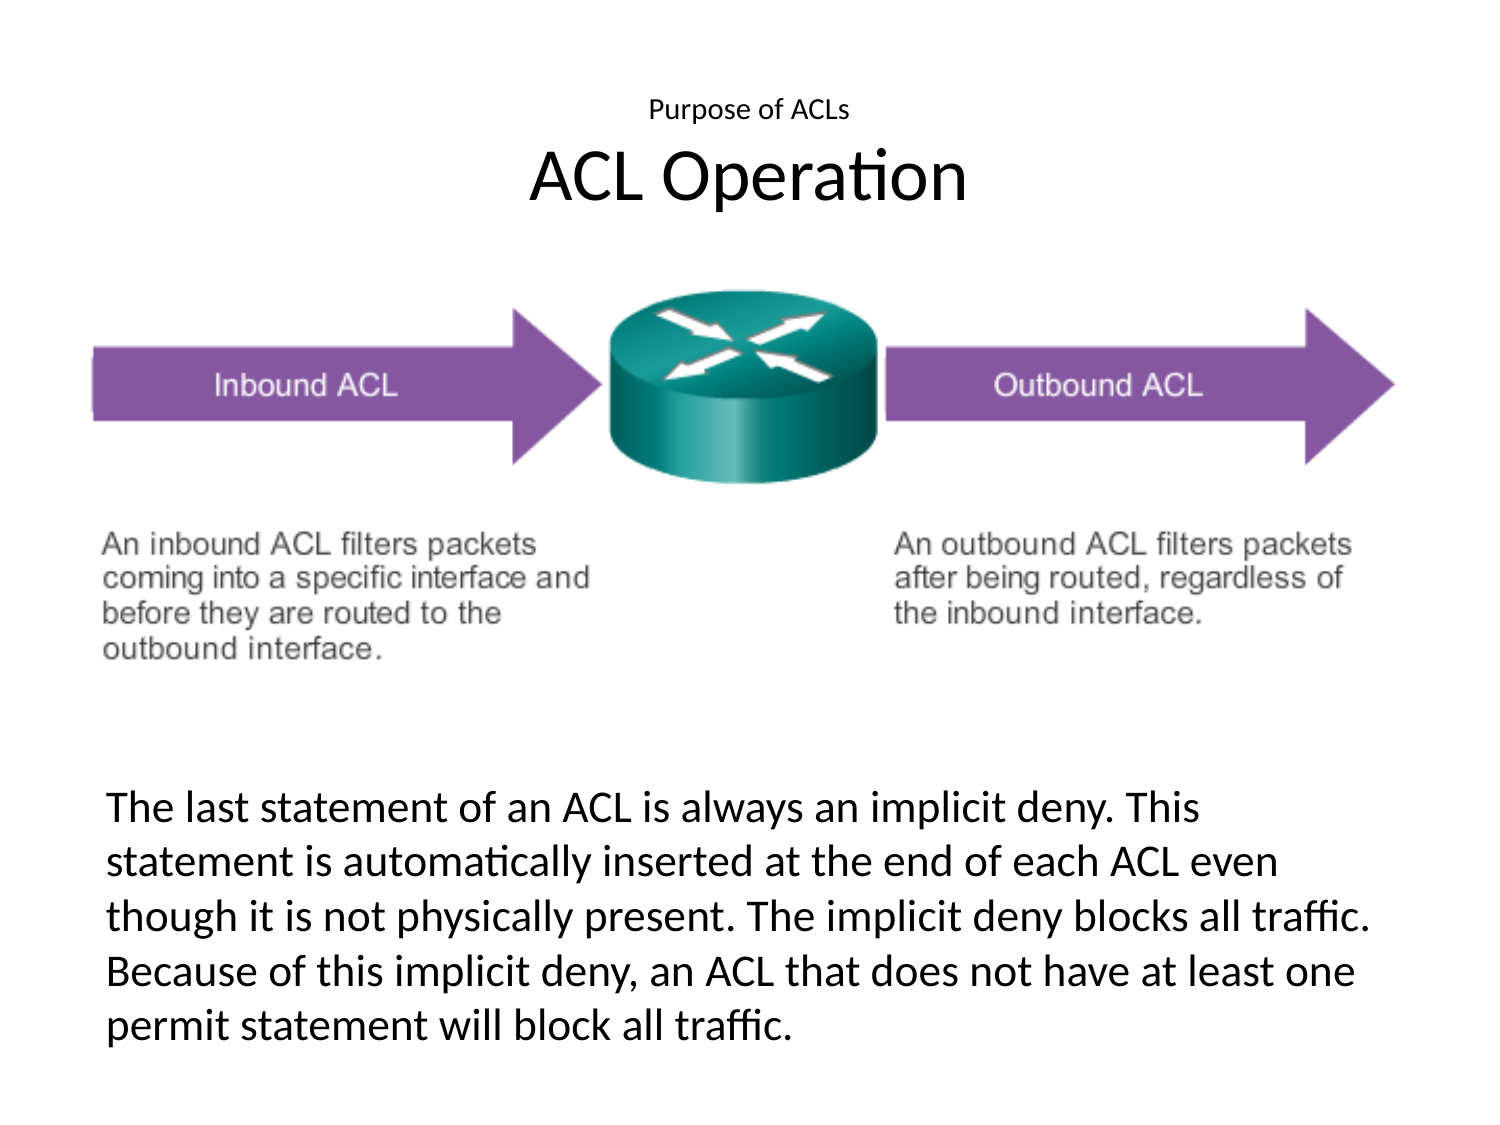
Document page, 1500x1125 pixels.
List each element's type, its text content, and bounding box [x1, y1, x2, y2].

picture [73, 244, 1433, 691]
title Purpose of ACLs ACL Operation [55, 80, 1443, 224]
list The last statement of an ACL is always an implicit deny. This statement is automatically inserted at the end of each ACL even though it is not physically present. The implicit deny blocks all traffic. Because of this implicit deny, an ACL that does not have at least one permit statement will block all traffic. [90, 699, 1394, 1062]
